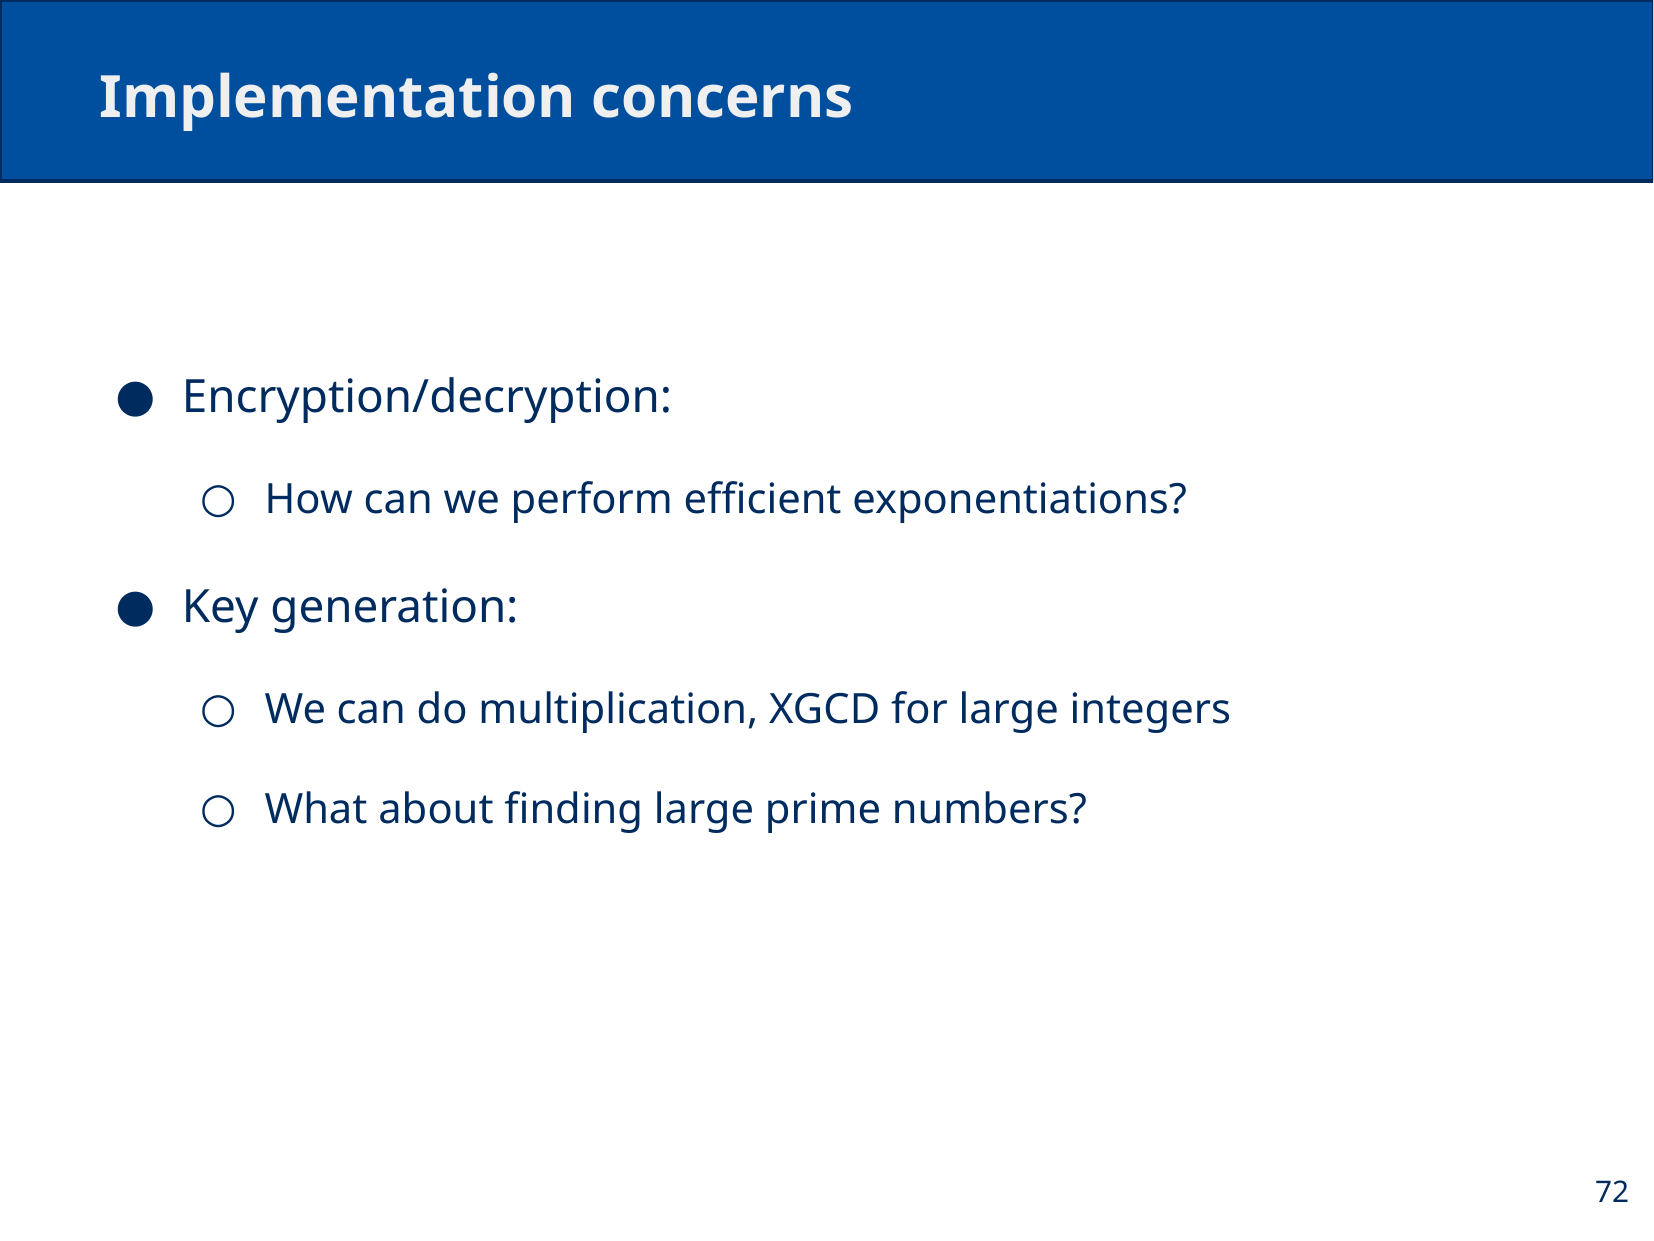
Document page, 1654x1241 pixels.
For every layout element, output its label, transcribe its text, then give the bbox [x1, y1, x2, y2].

title Implementation concerns [82, 36, 1571, 146]
list Encryption/decryption: How can we perform efficient exponentiations? Key generation: We can do multiplication, XGCD for large integers What about finding large prime numbers? [82, 295, 1571, 1188]
slide_number 72 [1546, 1145, 1647, 1241]
